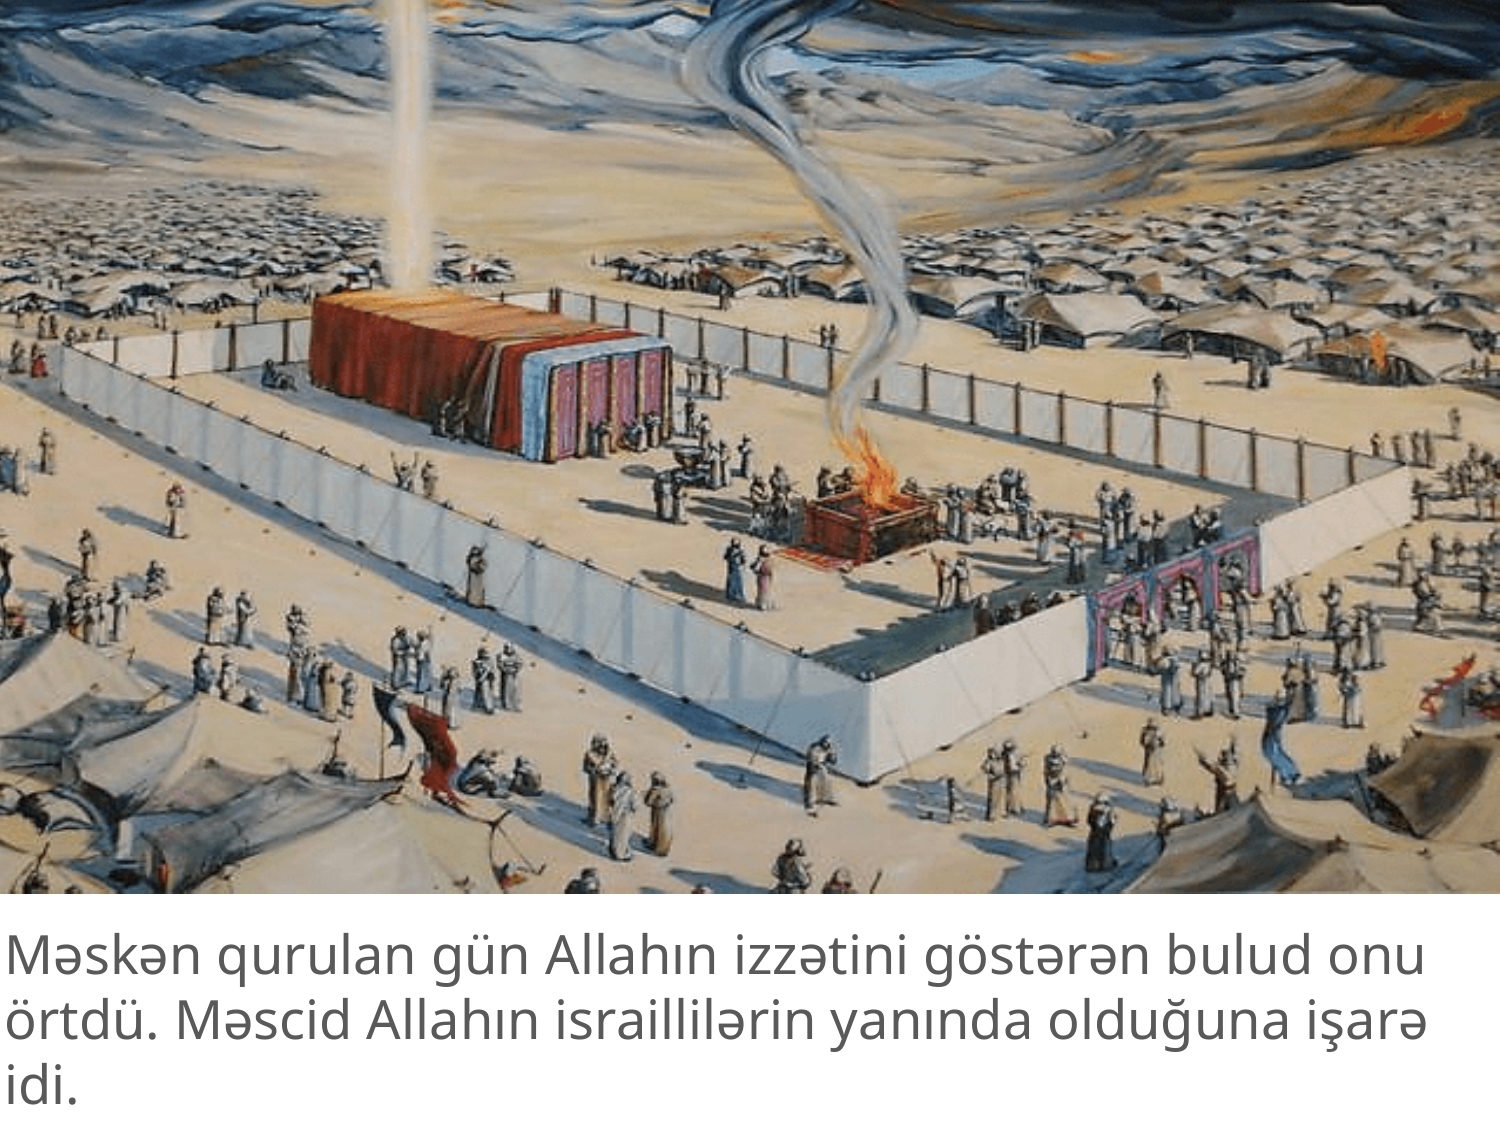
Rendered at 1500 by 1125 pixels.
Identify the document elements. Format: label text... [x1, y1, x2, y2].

text_box Məskən qurulan gün Allahın izzətini göstərən bulud onu örtdü. Məscid Allahın israillilərin yanında olduğuna işarə idi. [0, 912, 1500, 1123]
picture [0, 0, 1500, 894]
